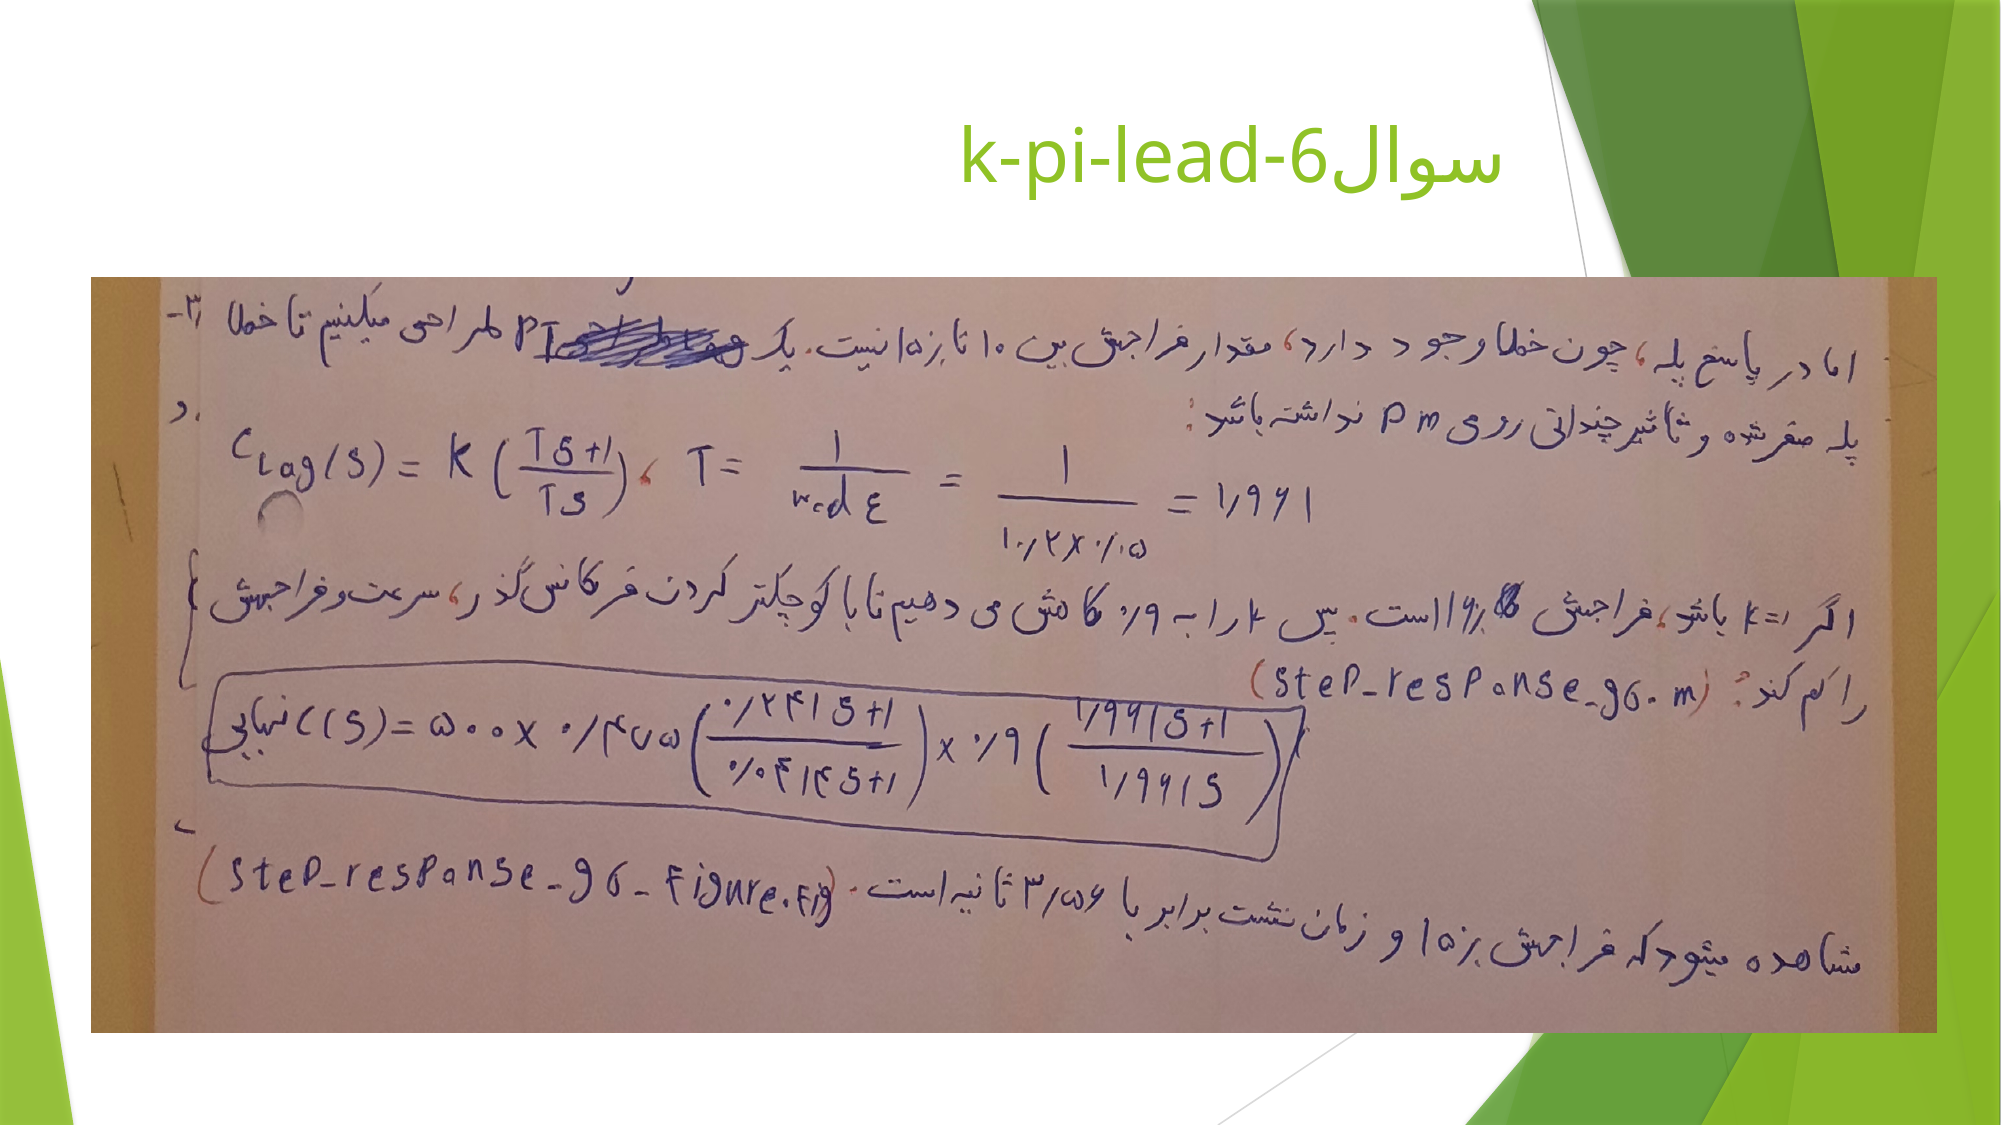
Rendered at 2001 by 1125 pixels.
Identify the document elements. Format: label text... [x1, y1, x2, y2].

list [90, 276, 1938, 1034]
title سوال6-k-pi-lead [111, 99, 1522, 274]
